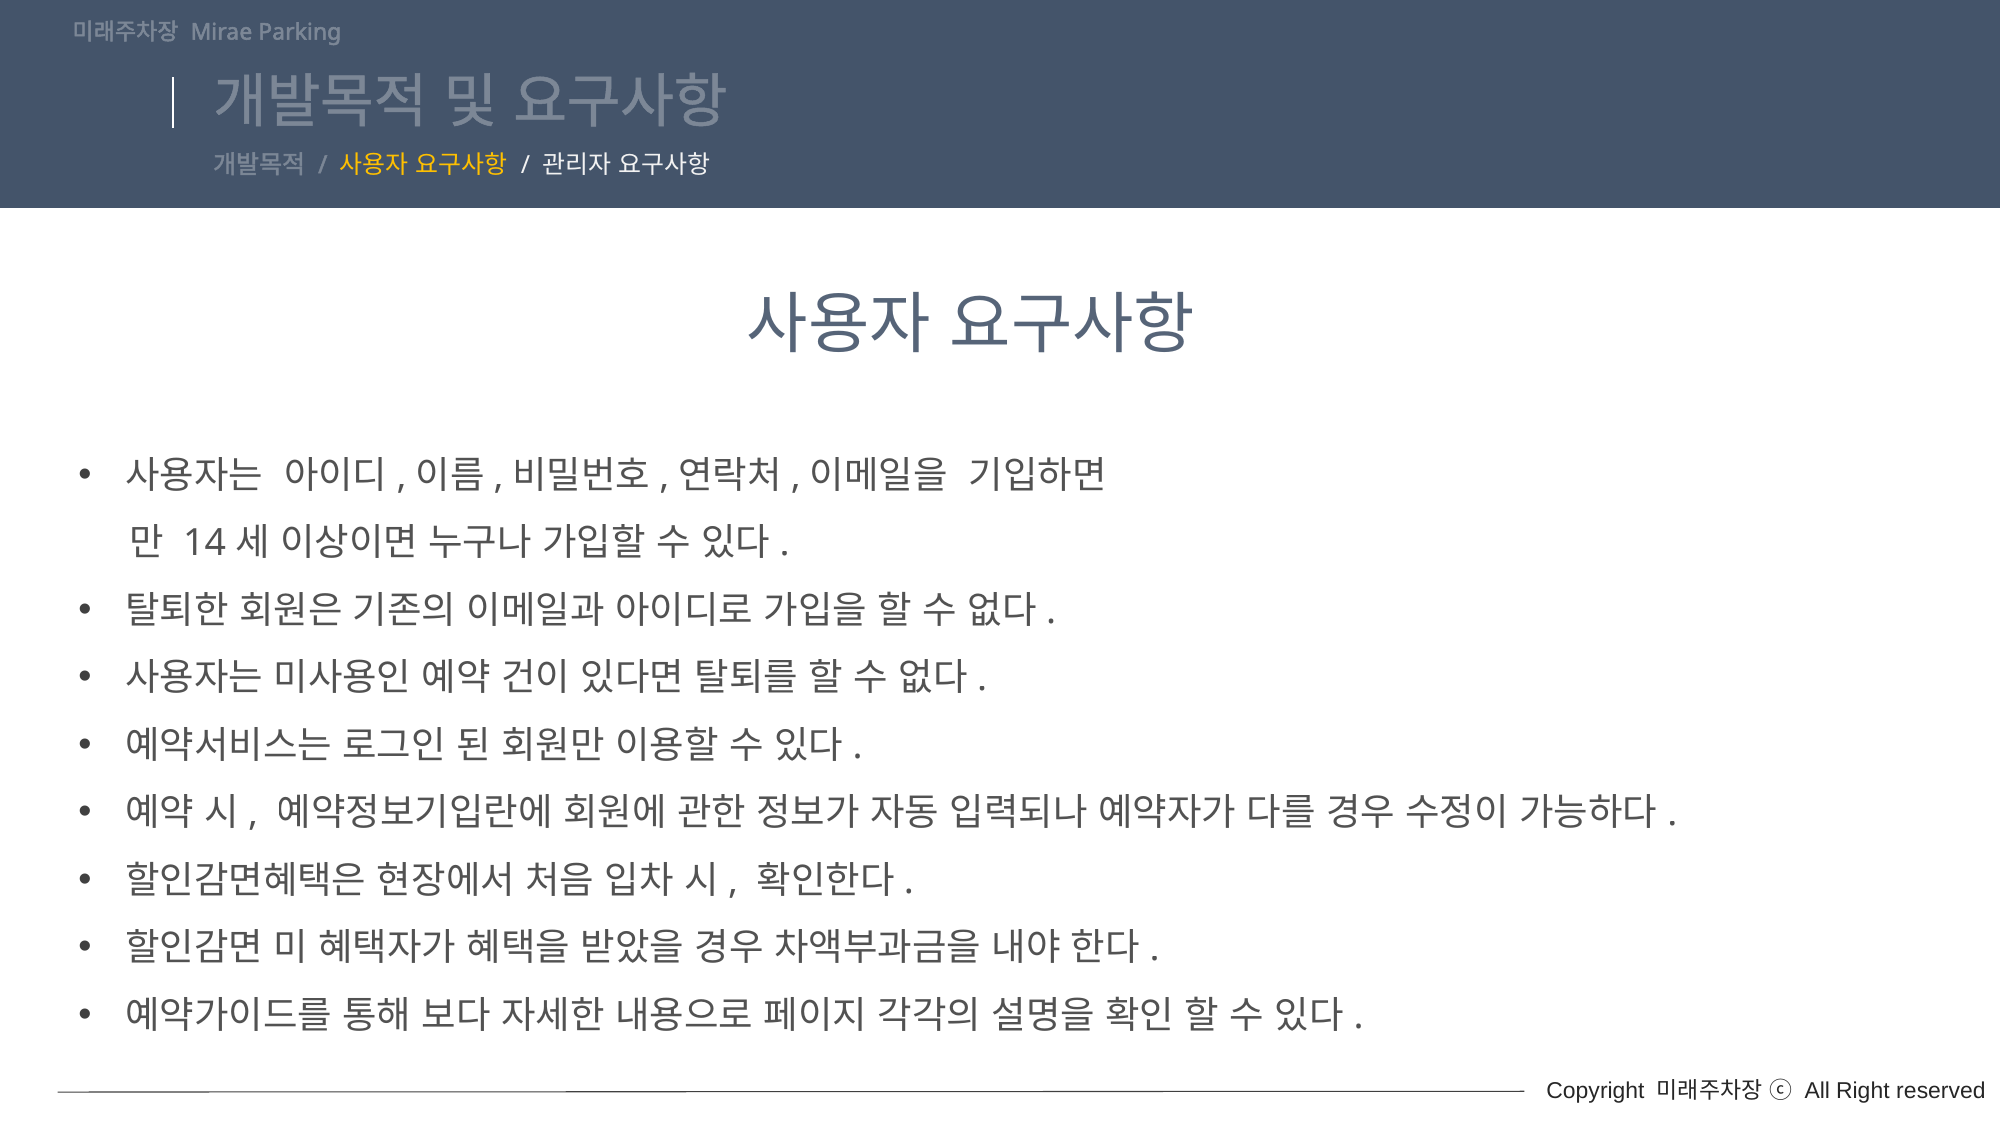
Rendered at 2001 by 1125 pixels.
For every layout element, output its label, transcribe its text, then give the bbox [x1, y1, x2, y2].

list 개발목적 / 사용자 요구사항 / 관리자 요구사항 [198, 147, 883, 184]
title 개발목적 및 요구사항 [198, 63, 883, 143]
list 미래주차장 Mirae Parking [57, 12, 407, 53]
text_box 사용자 요구사항 사용자는 아이디,이름,비밀번호,연락처,이메일을 기입하면 만 14세 이상이면 누구나 가입할 수 있다. 탈퇴한 회원은 기존의 이메일과 아이디로 가입을 할 수 없다. 사용자는 미사용인 예약 건이 있다면 탈퇴를 할 수 없다. 예약서비스는 로그인 된 회원만 이용할 수 있다. 예약 시, 예약정보기입란에 회원에 관한 정보가 자동 입력되나 예약자가 다를 경우 수정이 가능하다. 할인감면혜택은 현장에서 처음 입차 시, 확인한다. 할인감면 미 혜택자가 혜택을 받았을 경우 차액부과금을 내야 한다. 예약가이드를 통해 보다 자세한 내용으로 페이지 각각의 설명을 확인 할 수 있다. [63, 233, 1879, 1044]
